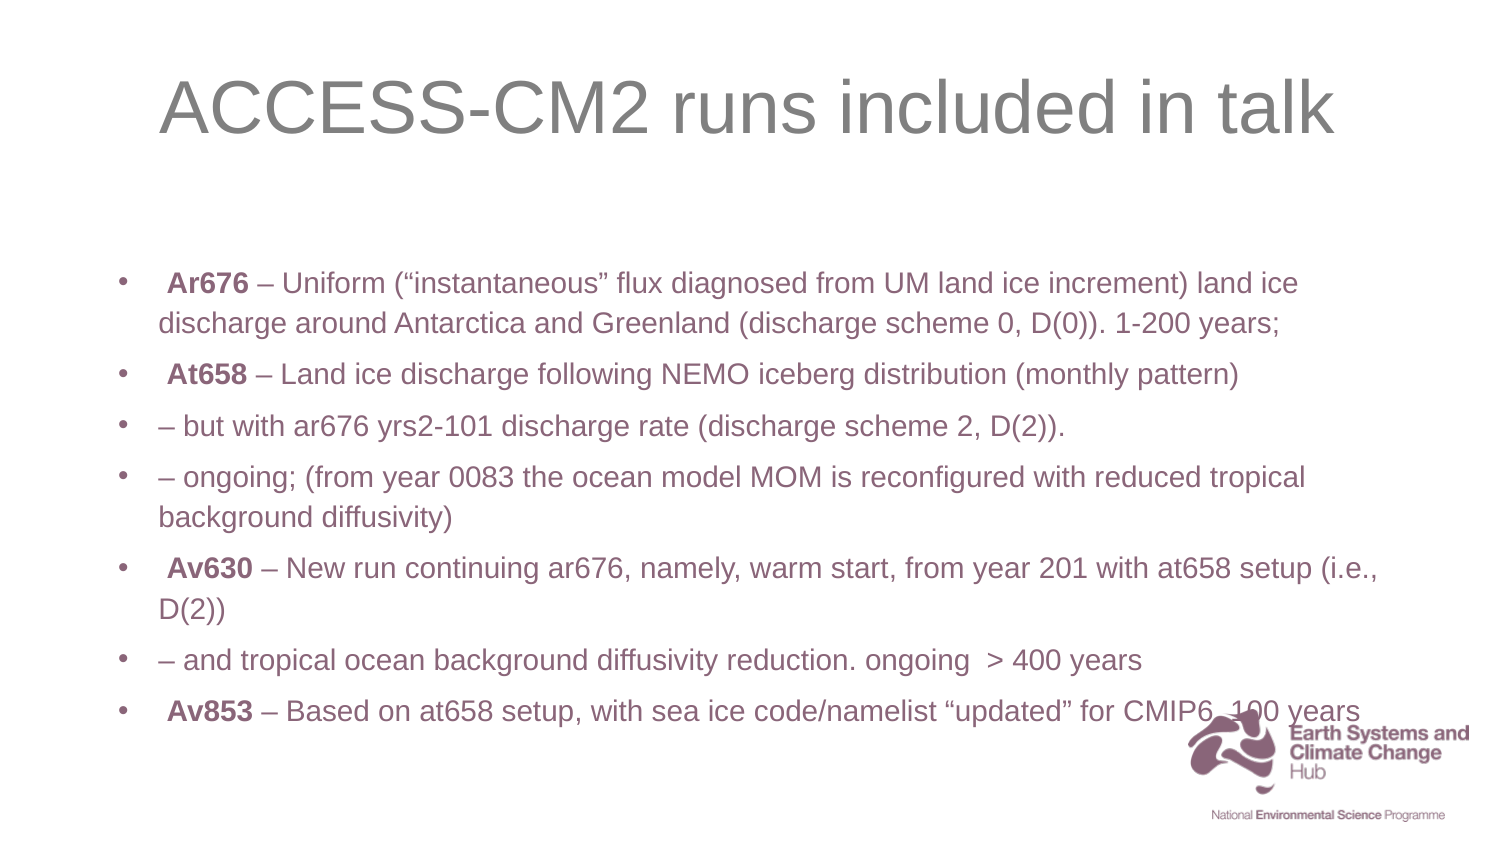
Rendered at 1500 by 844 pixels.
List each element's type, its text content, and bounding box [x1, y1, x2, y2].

list Ar676 – Uniform (“instantaneous” flux diagnosed from UM land ice increment) land ice discharge around Antarctica and Greenland (discharge scheme 0, D(0)). 1-200 years; At658 – Land ice discharge following NEMO iceberg distribution (monthly pattern) – but with ar676 yrs2-101 discharge rate (discharge scheme 2, D(2)). – ongoing; (from year 0083 the ocean model MOM is reconfigured with reduced tropical background diffusivity) Av630 – New run continuing ar676, namely, warm start, from year 201 with at658 setup (i.e., D(2)) – and tropical ocean background diffusivity reduction. ongoing > 400 years Av853 – Based on at658 setup, with sea ice code/namelist “updated” for CMIP6. 100 years [103, 200, 1397, 760]
title ACCESS-CM2 runs included in talk [103, 27, 1397, 191]
picture [1188, 709, 1469, 822]
